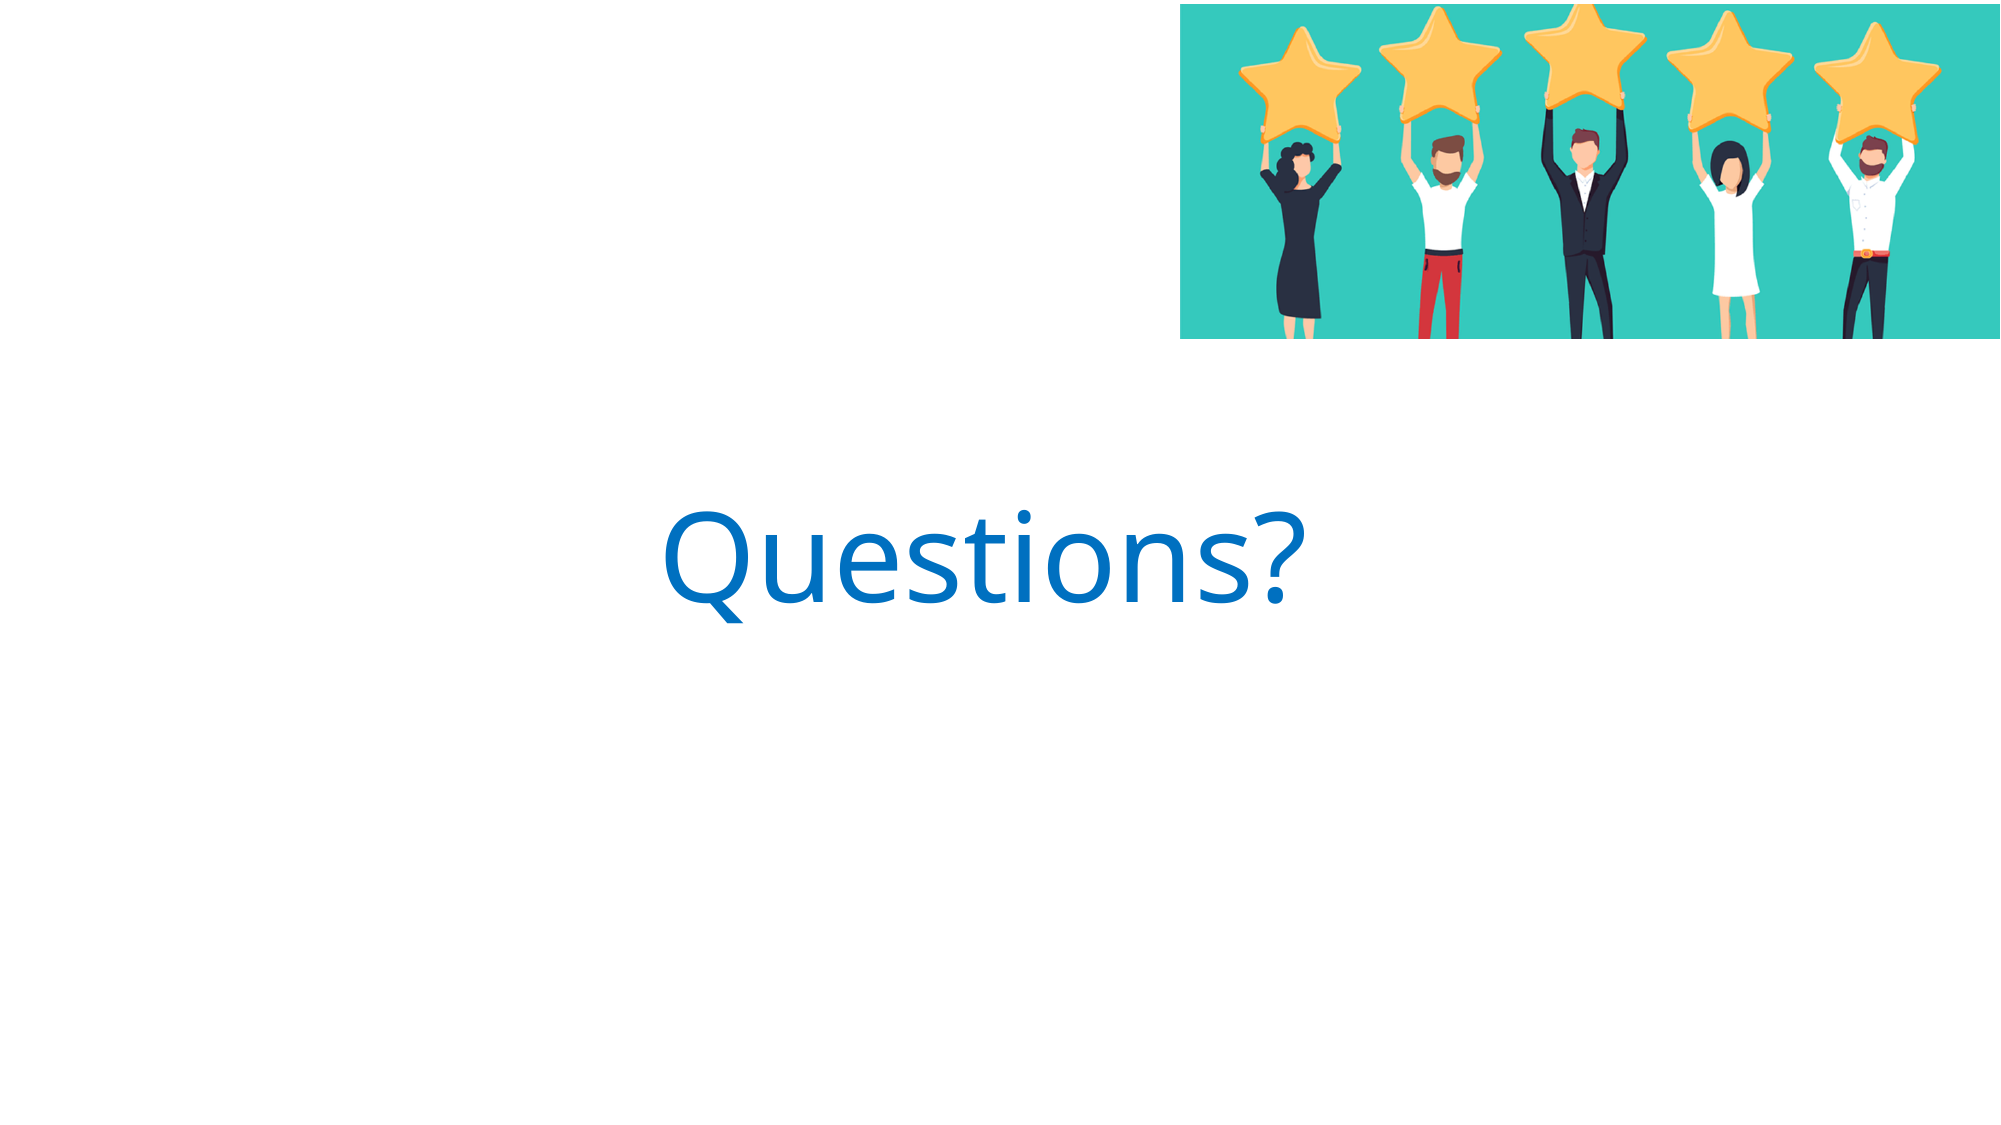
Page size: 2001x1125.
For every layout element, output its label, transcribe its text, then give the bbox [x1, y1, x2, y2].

picture [1180, 4, 2000, 339]
list Questions? [254, 338, 1745, 787]
